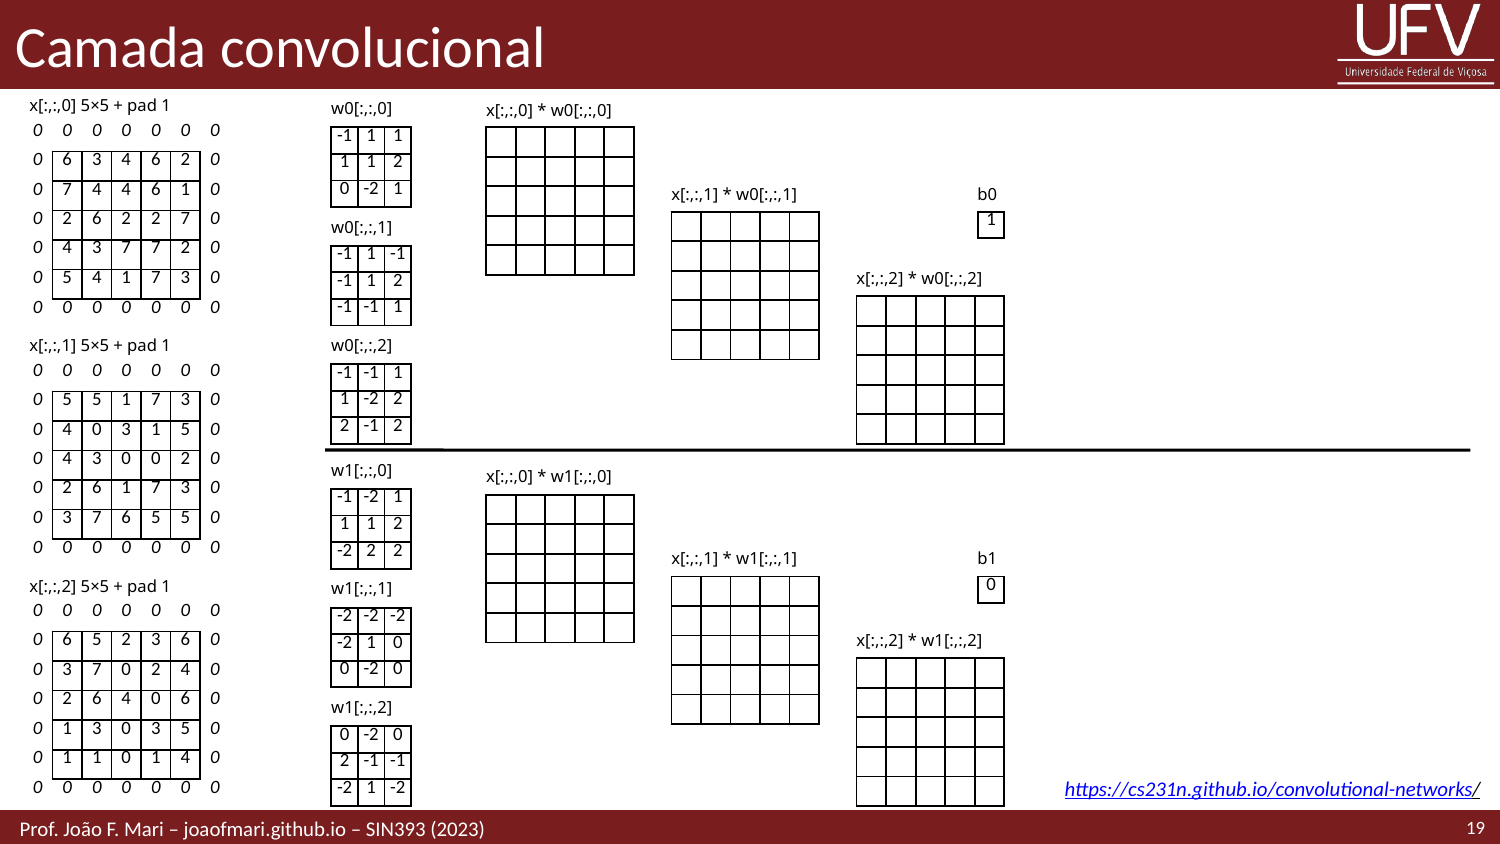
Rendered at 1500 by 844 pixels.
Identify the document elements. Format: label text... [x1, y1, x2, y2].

table_cell [702, 242, 730, 270]
table_cell 5 [171, 510, 199, 538]
table_cell 0 [201, 691, 230, 720]
table_header [517, 128, 544, 156]
table_cell 0 [52, 540, 82, 569]
table_cell [917, 718, 944, 746]
table_cell 0 [141, 540, 171, 569]
table_header 0 [979, 577, 1003, 602]
table_cell 0 [52, 300, 82, 329]
table_cell [672, 607, 700, 635]
table_cell 0 [171, 540, 200, 569]
table_header 1 [359, 247, 384, 271]
table_cell -1 [385, 754, 410, 778]
table_cell [702, 636, 730, 664]
table_cell 2 [385, 543, 410, 568]
table_header 0 [23, 122, 52, 151]
table_cell -2 [332, 635, 357, 660]
table_cell 0 [23, 270, 52, 299]
table_cell 1 [142, 751, 170, 778]
table_cell [672, 636, 700, 664]
table_cell 0 [82, 540, 111, 569]
table_cell 1 [359, 155, 384, 180]
table_header [761, 213, 789, 240]
table_header -2 [359, 490, 384, 515]
table_cell -1 [332, 273, 357, 298]
table_cell 5 [53, 392, 81, 420]
table_cell 0 [385, 662, 410, 686]
table_cell 1 [112, 392, 140, 420]
table_cell 6 [53, 152, 81, 180]
table_cell 3 [83, 152, 111, 180]
table_cell 0 [111, 540, 141, 569]
table_cell [917, 689, 944, 716]
table_cell 0 [23, 779, 52, 809]
text_box x[:,:,2] * w0[:,:,2] [854, 263, 1071, 293]
text_box x[:,:,1] * w1[:,:,1] [669, 543, 886, 573]
table_cell [672, 695, 700, 723]
table_cell [790, 666, 818, 694]
table_cell 7 [112, 241, 140, 269]
table_cell [672, 666, 700, 694]
table_cell [790, 242, 818, 270]
table_cell [976, 718, 1003, 746]
table_header [790, 213, 818, 240]
table_cell 0 [23, 181, 52, 211]
table_cell [702, 301, 730, 329]
table_cell [546, 555, 574, 582]
table_cell 0 [112, 751, 140, 778]
table_header [702, 577, 730, 605]
table_cell [517, 246, 544, 274]
table_cell 2 [171, 241, 199, 269]
table_cell 6 [83, 691, 111, 719]
table_cell [576, 158, 603, 185]
table_cell [546, 584, 574, 612]
table_header [605, 128, 633, 156]
table_header [857, 297, 885, 325]
table_header 1 [979, 213, 1003, 237]
table_cell 5 [83, 392, 111, 420]
table_header -1 [332, 365, 357, 390]
table_header [576, 496, 603, 523]
table_cell [857, 748, 885, 768]
table_cell 0 [23, 151, 52, 181]
table_cell -1 [359, 418, 384, 443]
table_header [517, 496, 544, 523]
table_cell [731, 607, 759, 635]
table_header [576, 128, 603, 156]
text_box x[:,:,0] 5×5 + pad 1 [27, 90, 244, 120]
text_box x[:,:,2] 5×5 + pad 1 [27, 570, 244, 600]
table_cell 1 [53, 721, 81, 749]
table_cell 2 [53, 691, 81, 719]
table_cell [605, 555, 633, 582]
table_cell 7 [142, 241, 170, 269]
table_header 1 [385, 365, 410, 390]
table_cell 2 [385, 392, 410, 416]
table_cell 2 [142, 211, 170, 239]
table_cell -2 [359, 662, 384, 686]
table_cell 1 [385, 300, 410, 325]
table_cell 0 [142, 451, 170, 479]
table_cell 1 [332, 516, 357, 541]
table_cell 1 [332, 392, 357, 416]
table_cell [917, 748, 944, 768]
table_cell [790, 272, 818, 299]
table_cell 0 [171, 780, 200, 809]
table_cell [576, 187, 603, 215]
table_cell 3 [53, 662, 81, 690]
table_cell [887, 689, 915, 716]
table_cell 0 [23, 539, 52, 569]
table_cell 0 [23, 480, 52, 510]
table_cell [731, 301, 759, 329]
table_header 1 [359, 128, 384, 153]
table_cell 0 [23, 421, 52, 451]
table_cell [517, 614, 544, 642]
table_header [976, 297, 1003, 325]
table_header 0 [111, 122, 141, 151]
text_box x[:,:,0] * w0[:,:,0] [484, 95, 701, 125]
table_cell [857, 356, 885, 384]
table_header [487, 496, 515, 523]
table_cell [672, 242, 700, 270]
table_cell 2 [171, 451, 199, 479]
table_cell 0 [201, 720, 230, 750]
table_cell [731, 331, 759, 359]
table_cell 0 [23, 720, 52, 750]
table_header [731, 213, 759, 240]
table_header [761, 577, 789, 605]
table_header [946, 297, 974, 325]
slide_number 19 [1328, 811, 1500, 844]
table_cell -1 [359, 300, 384, 325]
table_cell -1 [332, 300, 357, 325]
table_cell 0 [201, 421, 230, 451]
table_cell 1 [171, 182, 199, 210]
table_cell [605, 525, 633, 553]
table_cell 0 [171, 300, 200, 329]
table_cell 1 [359, 516, 384, 541]
table_cell 1 [385, 181, 410, 206]
table_header -1 [332, 128, 357, 153]
table_cell 0 [23, 211, 52, 240]
table_cell 0 [23, 451, 52, 480]
table_cell [976, 356, 1003, 384]
text_box x[:,:,1] * w0[:,:,1] [669, 179, 886, 209]
table_header [672, 213, 700, 240]
table_cell [731, 666, 759, 694]
table_header -2 [359, 609, 384, 633]
table_cell 1 [53, 751, 81, 778]
table_cell 4 [83, 182, 111, 210]
table_cell 0 [23, 661, 52, 691]
table_cell 6 [171, 691, 199, 719]
table_cell 1 [359, 635, 384, 660]
table_cell [887, 327, 915, 354]
table_cell [790, 636, 818, 664]
table_cell 3 [171, 392, 199, 420]
table_cell 2 [385, 155, 410, 180]
table_cell 0 [23, 510, 52, 539]
table_cell 2 [171, 152, 199, 180]
table_cell [546, 525, 574, 553]
table_cell [761, 607, 789, 635]
table_cell [487, 246, 515, 274]
table_cell 0 [201, 510, 230, 539]
table_header [976, 659, 1003, 687]
table_cell 0 [23, 391, 52, 421]
table_cell 0 [23, 632, 52, 661]
table_cell -2 [332, 780, 357, 805]
table_cell [517, 187, 544, 211]
table_cell 7 [142, 481, 170, 509]
table_cell 3 [171, 270, 199, 298]
table_cell 2 [359, 543, 384, 568]
table_cell [487, 555, 515, 582]
table_header [702, 213, 730, 240]
table_cell 0 [201, 632, 230, 661]
table_header 0 [52, 122, 82, 151]
table_cell [672, 301, 700, 329]
footer Prof. João F. Mari – joaofmari.github.io – SIN393 (2023) [0, 812, 1034, 844]
table_cell 7 [83, 662, 111, 690]
table_header 0 [82, 602, 111, 631]
table_cell [702, 331, 730, 359]
table_cell 7 [53, 182, 81, 210]
table_cell [605, 158, 633, 185]
table_cell 6 [83, 481, 111, 509]
table_header [546, 496, 574, 523]
table_header 0 [200, 362, 230, 391]
table_cell [731, 695, 759, 723]
table_cell [917, 415, 944, 443]
table_cell 2 [385, 516, 410, 541]
table_cell [946, 718, 974, 746]
table_cell 3 [83, 241, 111, 269]
table_cell [917, 386, 944, 413]
table_cell 0 [201, 451, 230, 480]
table_cell 2 [332, 754, 357, 778]
table_cell [576, 525, 603, 553]
table_header [731, 577, 759, 605]
table_cell [946, 748, 974, 768]
table_header -2 [359, 727, 384, 752]
table_header 0 [111, 362, 141, 391]
table_header [857, 659, 885, 687]
table_header [917, 297, 944, 325]
table_cell [761, 301, 789, 329]
table_cell [546, 217, 574, 244]
table_cell 0 [385, 635, 410, 660]
table_cell [731, 272, 759, 299]
table_cell 2 [385, 273, 410, 298]
table_cell 5 [53, 270, 81, 298]
table_header [487, 128, 515, 156]
table_cell 7 [171, 211, 199, 239]
text_box https://cs231n.github.io/convolutional-networks/ [749, 768, 1500, 809]
table_cell [546, 246, 574, 274]
table_header -1 [359, 365, 384, 390]
table_cell 0 [201, 151, 230, 181]
text_box b1 [976, 543, 1086, 573]
table_header 0 [23, 602, 52, 632]
table_header 0 [200, 122, 230, 151]
table_cell -2 [332, 543, 357, 568]
table_cell [487, 525, 515, 553]
table_cell 0 [112, 721, 140, 749]
table_cell 0 [141, 300, 171, 329]
table_cell [790, 695, 818, 723]
table_cell 5 [171, 422, 199, 450]
table_cell 6 [112, 510, 140, 538]
table_cell [976, 415, 1003, 443]
table_cell 0 [332, 662, 357, 686]
table_cell [887, 356, 915, 384]
table_cell 0 [200, 779, 230, 809]
table_cell [976, 689, 1003, 716]
table_cell 3 [83, 451, 111, 479]
table_cell 0 [23, 691, 52, 720]
table_header 0 [141, 362, 171, 391]
table_cell [576, 584, 603, 612]
table_cell [546, 614, 574, 642]
table_cell [702, 695, 730, 723]
table_header -2 [332, 609, 357, 633]
table_cell -2 [385, 780, 410, 805]
table_cell 7 [83, 510, 111, 538]
table_cell [790, 331, 818, 359]
table_header 0 [332, 727, 357, 752]
table_cell [576, 555, 603, 582]
table_cell 4 [112, 182, 140, 210]
text_box w0[:,:,2] [329, 330, 546, 360]
table_cell 4 [112, 152, 140, 180]
table_cell [761, 331, 789, 359]
table_cell [702, 607, 730, 635]
text_box w1[:,:,2] [329, 692, 546, 722]
table_cell [487, 584, 515, 612]
table_cell 4 [53, 451, 81, 479]
table_cell [761, 695, 789, 723]
table_cell 0 [201, 750, 230, 779]
table_cell 2 [53, 211, 81, 239]
table_cell 6 [53, 632, 81, 660]
table_cell 4 [171, 662, 199, 690]
table_cell [487, 187, 515, 211]
table_cell 4 [53, 422, 81, 450]
table_header 0 [171, 122, 200, 151]
table_cell [887, 718, 915, 746]
table_cell 0 [201, 391, 230, 421]
table_cell [702, 272, 730, 299]
table_header [887, 659, 915, 687]
table_header 1 [385, 490, 410, 515]
table_cell [761, 272, 789, 299]
table_cell [576, 217, 603, 244]
table_cell [576, 246, 603, 274]
table_cell 7 [142, 270, 170, 298]
table_cell 2 [332, 418, 357, 443]
table_cell [946, 689, 974, 716]
table_cell [517, 584, 544, 612]
table_cell [761, 666, 789, 694]
table_cell 0 [141, 780, 171, 809]
text_box x[:,:,0] * w1[:,:,0] [484, 461, 701, 491]
table_cell 0 [82, 780, 111, 809]
table_cell [761, 242, 789, 270]
table_cell 6 [142, 182, 170, 210]
table_cell [672, 272, 700, 299]
table_cell 0 [201, 661, 230, 691]
table_cell 1 [332, 155, 357, 180]
table_cell [702, 666, 730, 694]
table_header -1 [385, 247, 410, 271]
table_cell 1 [359, 273, 384, 298]
table_header 1 [385, 128, 410, 153]
table_cell 3 [83, 721, 111, 749]
table_cell 2 [53, 481, 81, 509]
table_cell [857, 386, 885, 413]
table_header 0 [111, 602, 141, 631]
table_cell [917, 356, 944, 384]
table_cell [487, 614, 515, 642]
text_box x[:,:,1] 5×5 + pad 1 [27, 330, 244, 360]
table_cell 0 [201, 211, 230, 240]
table_cell 6 [171, 632, 199, 660]
table_cell [546, 187, 574, 215]
table_cell 6 [142, 152, 170, 180]
table_cell 0 [83, 422, 111, 450]
table_cell [976, 386, 1003, 413]
table_cell [605, 246, 633, 274]
table_cell 2 [112, 211, 140, 239]
table_cell 0 [82, 300, 111, 329]
table_cell [976, 327, 1003, 354]
table_header 0 [52, 602, 82, 631]
table_cell 2 [385, 418, 410, 443]
table_cell [605, 614, 633, 642]
table_cell 0 [112, 662, 140, 690]
table_cell [790, 607, 818, 635]
table_cell 3 [53, 510, 81, 538]
table_cell [731, 242, 759, 270]
text_box w1[:,:,0] [329, 459, 546, 485]
table_cell 0 [52, 780, 82, 809]
table_cell 7 [142, 392, 170, 420]
table_cell [487, 158, 515, 185]
table_cell 1 [83, 751, 111, 778]
table_cell 6 [83, 211, 111, 239]
table_cell [917, 327, 944, 354]
table_cell [576, 614, 603, 642]
table_cell 0 [201, 240, 230, 270]
text_box w0[:,:,0] [329, 93, 546, 123]
table_header [917, 659, 944, 687]
table_cell [946, 356, 974, 384]
table_header 0 [52, 362, 82, 391]
table_cell [605, 217, 633, 244]
table_cell 0 [201, 181, 230, 211]
table_cell -2 [359, 181, 384, 206]
table_cell 3 [112, 422, 140, 450]
table_header [546, 128, 574, 156]
table_cell [761, 636, 789, 664]
table_cell [517, 525, 544, 553]
table_cell [887, 415, 915, 443]
table_cell 0 [200, 539, 230, 569]
table_cell [857, 718, 885, 746]
table_cell 0 [111, 300, 141, 329]
table_cell -2 [359, 392, 384, 416]
table_cell 0 [200, 299, 230, 329]
table_cell 2 [142, 662, 170, 690]
table_header [605, 496, 633, 523]
table_cell 0 [111, 780, 141, 809]
table_cell [887, 386, 915, 413]
table_cell [546, 158, 574, 185]
text_box w1[:,:,1] [329, 573, 485, 603]
table_cell [605, 187, 633, 215]
table_cell 3 [171, 481, 199, 509]
table_cell [605, 584, 633, 612]
table_header 0 [200, 602, 230, 632]
table_cell 5 [83, 632, 111, 660]
table_cell 4 [83, 270, 111, 298]
table_cell 4 [112, 691, 140, 719]
table_cell 0 [142, 691, 170, 719]
table_header [946, 659, 974, 687]
table_header [887, 297, 915, 325]
table_header 0 [82, 362, 111, 391]
table_cell [857, 415, 885, 443]
table_cell 3 [142, 721, 170, 749]
table_cell [887, 748, 915, 768]
table_cell 3 [142, 632, 170, 660]
table_cell 1 [112, 270, 140, 298]
table_header 0 [385, 727, 410, 752]
table_cell -1 [359, 754, 384, 778]
table_cell 4 [171, 751, 199, 778]
table_cell [976, 748, 1003, 768]
table_header 0 [82, 122, 111, 151]
table_cell 0 [201, 480, 230, 510]
table_header [672, 577, 700, 605]
table_header [790, 577, 818, 605]
table_cell 0 [23, 299, 52, 329]
text_box b0 [976, 179, 1086, 209]
table_cell [517, 158, 544, 185]
table_header 0 [171, 602, 200, 631]
table_cell 4 [53, 241, 81, 269]
table_cell 0 [23, 750, 52, 779]
table_cell 0 [332, 181, 357, 206]
table_cell [946, 415, 974, 443]
table_cell 0 [112, 451, 140, 479]
text_box x[:,:,2] * w1[:,:,2] [854, 625, 1071, 655]
table_cell 2 [112, 632, 140, 660]
table_cell [857, 689, 885, 716]
table_header -1 [332, 490, 357, 515]
table_cell 5 [142, 510, 170, 538]
table_cell [857, 327, 885, 354]
table_header 0 [141, 602, 171, 631]
table_cell [946, 327, 974, 354]
table_cell 0 [23, 240, 52, 270]
table_cell 5 [171, 721, 199, 749]
table_header 0 [141, 122, 171, 151]
table_header 0 [23, 362, 52, 391]
table_cell 1 [359, 780, 384, 805]
table_cell 0 [201, 270, 230, 299]
table_header -1 [332, 247, 357, 271]
table_cell [731, 636, 759, 664]
table_cell [517, 555, 544, 582]
table_cell 1 [142, 422, 170, 450]
title Camada convolucional [0, 0, 1500, 89]
table_cell [672, 331, 700, 359]
table_cell 1 [112, 481, 140, 509]
table_header 0 [171, 362, 200, 391]
table_cell [946, 386, 974, 413]
table_header -2 [385, 609, 410, 633]
text_box w0[:,:,1] [329, 211, 546, 241]
table_cell [790, 301, 818, 329]
